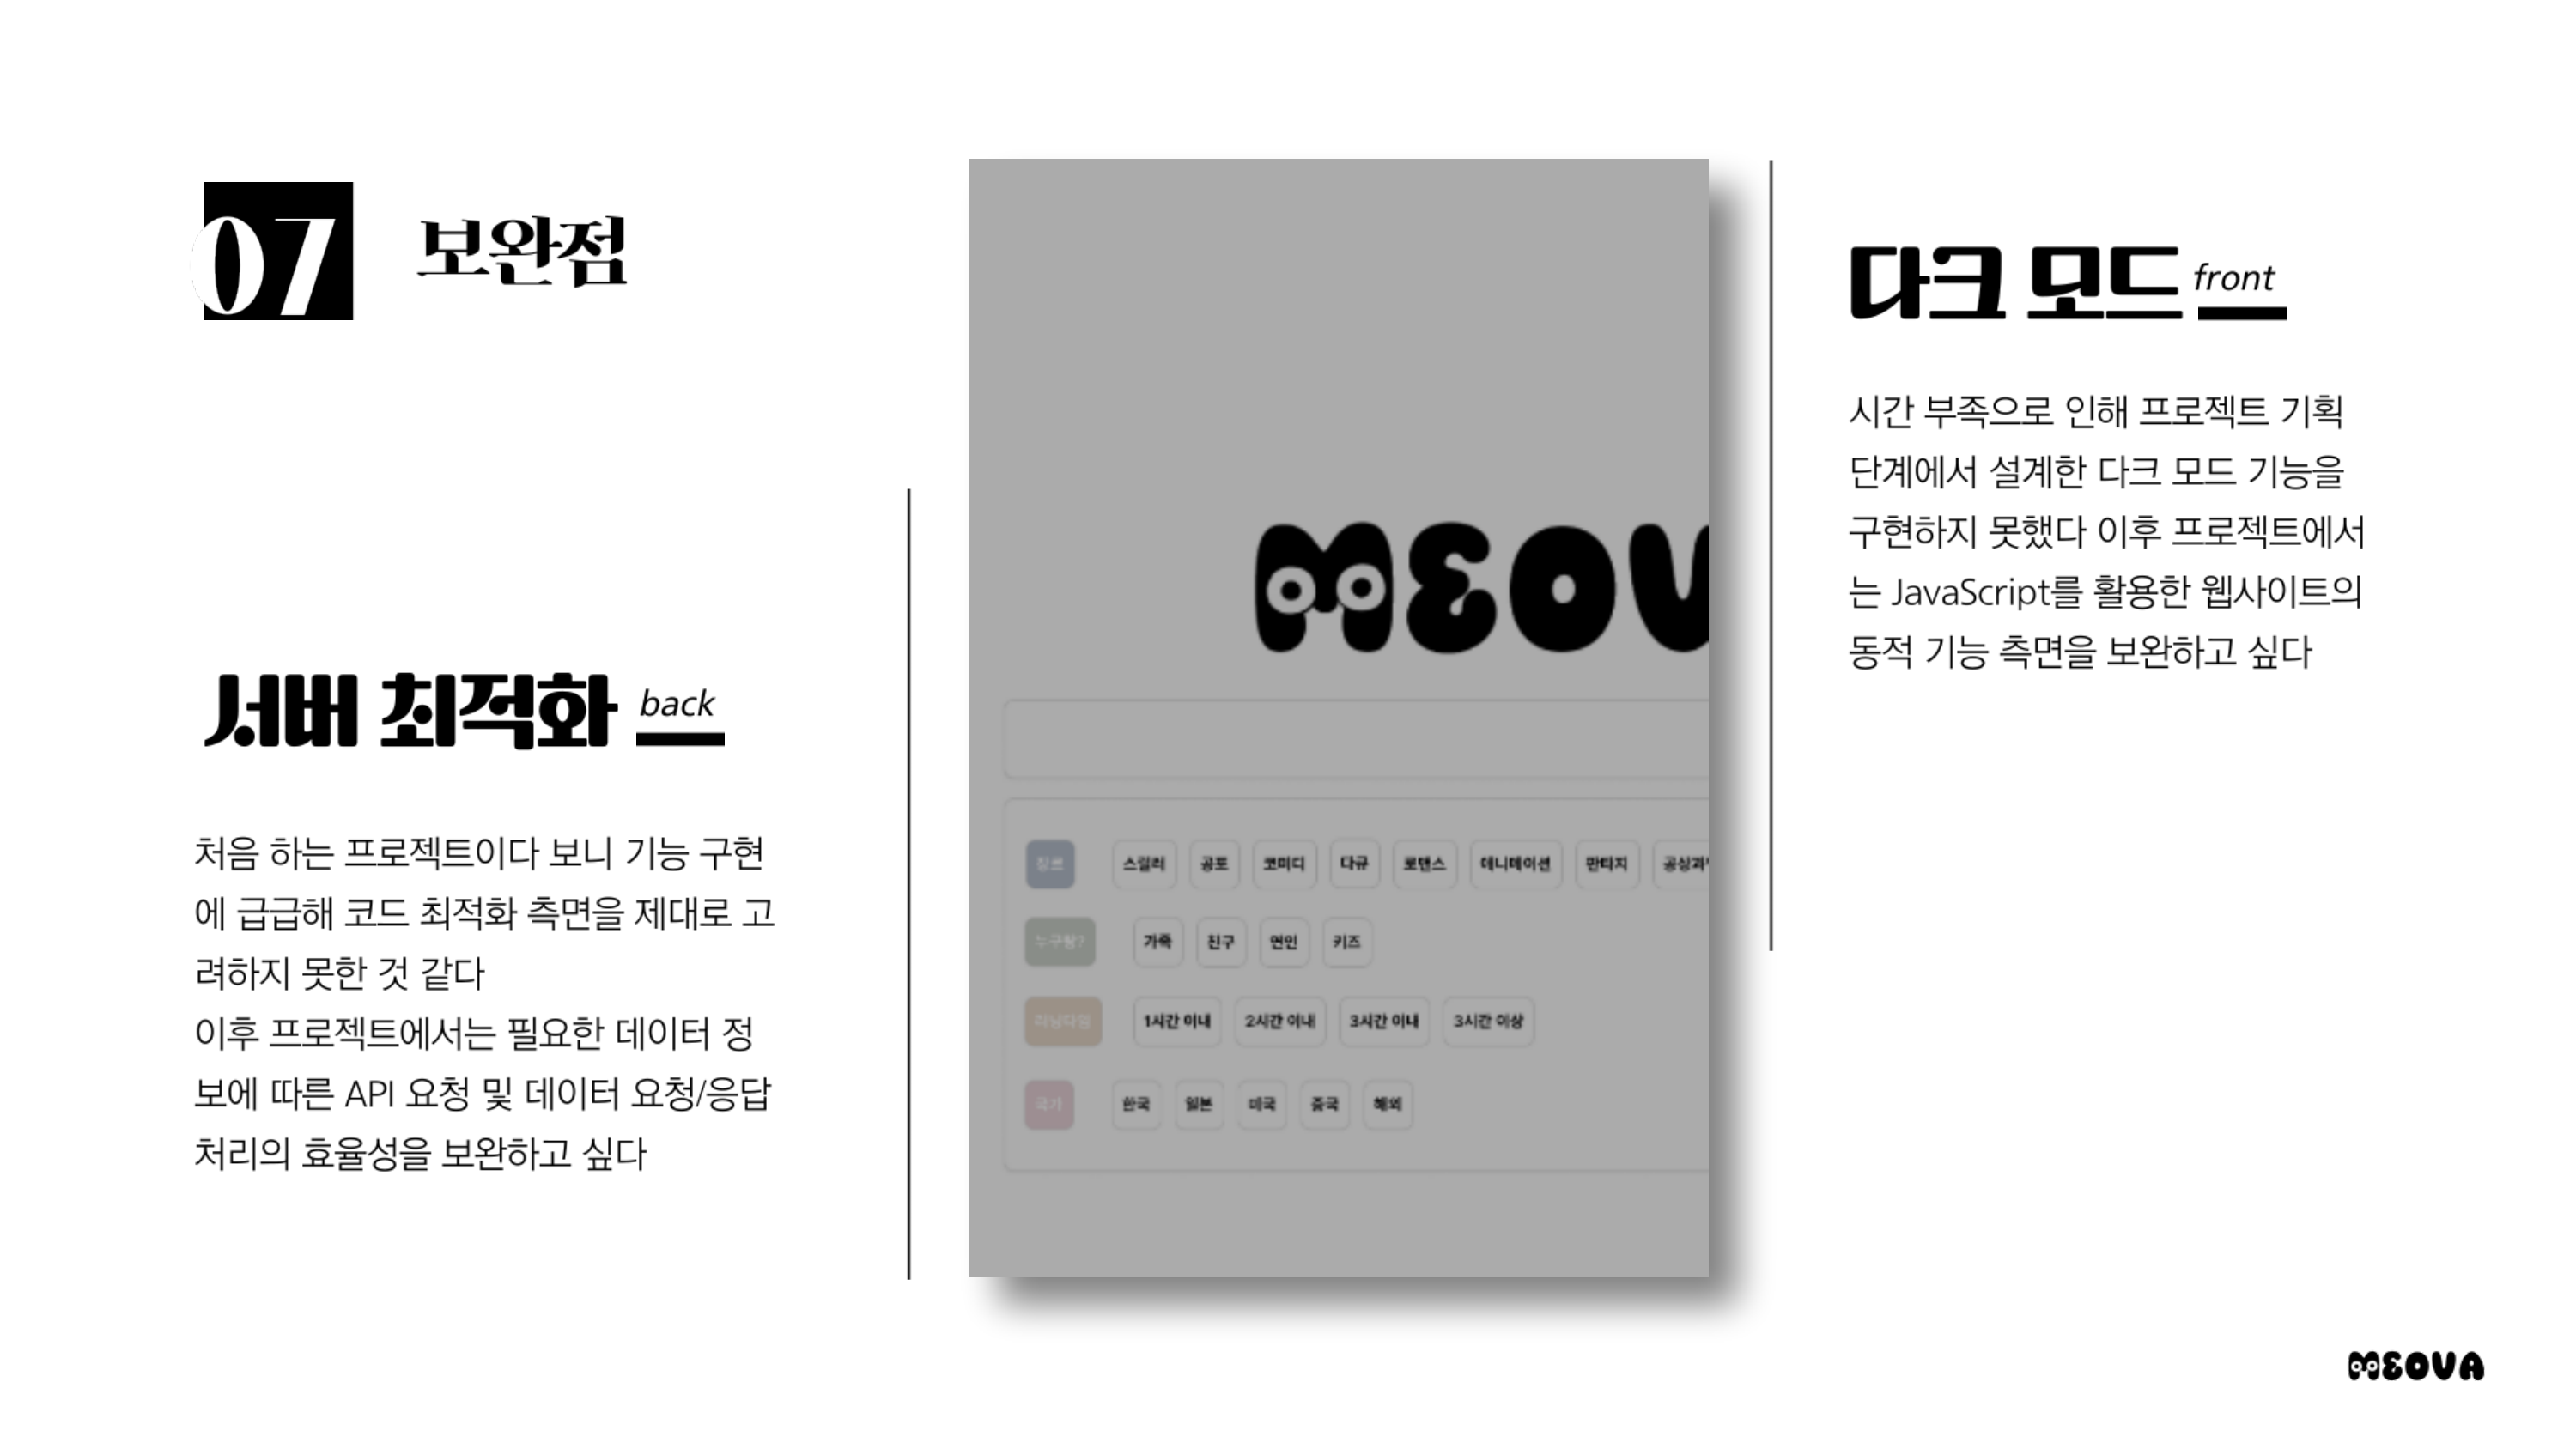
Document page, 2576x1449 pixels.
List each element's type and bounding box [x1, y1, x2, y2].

picture [139, 0, 2399, 1449]
picture [2293, 1326, 2541, 1406]
